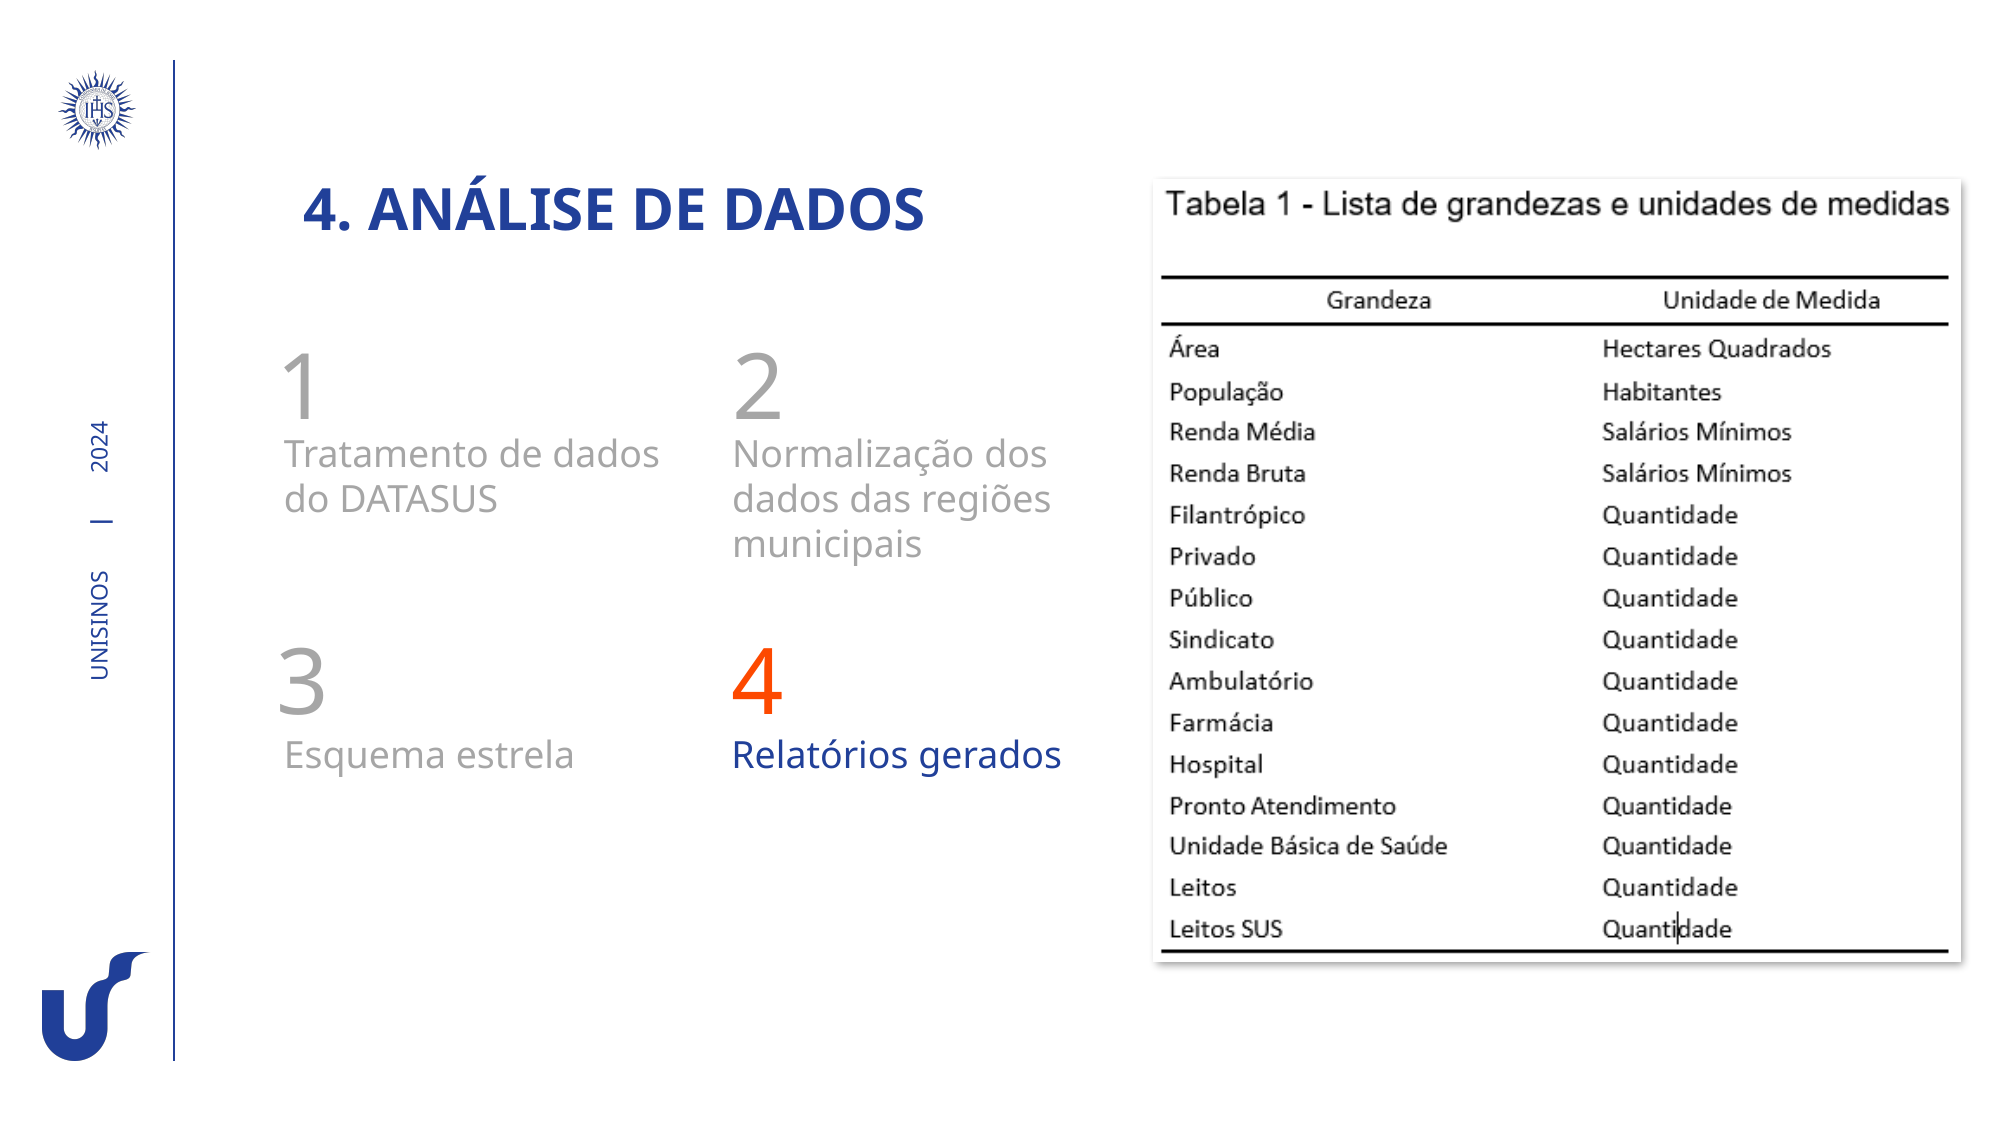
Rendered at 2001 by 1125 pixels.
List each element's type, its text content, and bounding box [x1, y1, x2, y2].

title 4. ANÁLISE DE DADOS [288, 121, 1116, 302]
text_box 4 [716, 615, 827, 740]
text_box Esquema estrela [269, 723, 688, 784]
text_box Normalização dos dados das regiões municipais [717, 422, 1136, 573]
text_box Relatórios gerados [716, 723, 1135, 784]
text_box 1 [261, 320, 372, 446]
text_box Tratamento de dados do DATASUS [269, 422, 688, 528]
picture [58, 70, 136, 150]
picture [42, 952, 151, 1061]
picture [1153, 179, 1961, 962]
text_box 3 [261, 615, 372, 740]
text_box 2 [717, 320, 828, 446]
